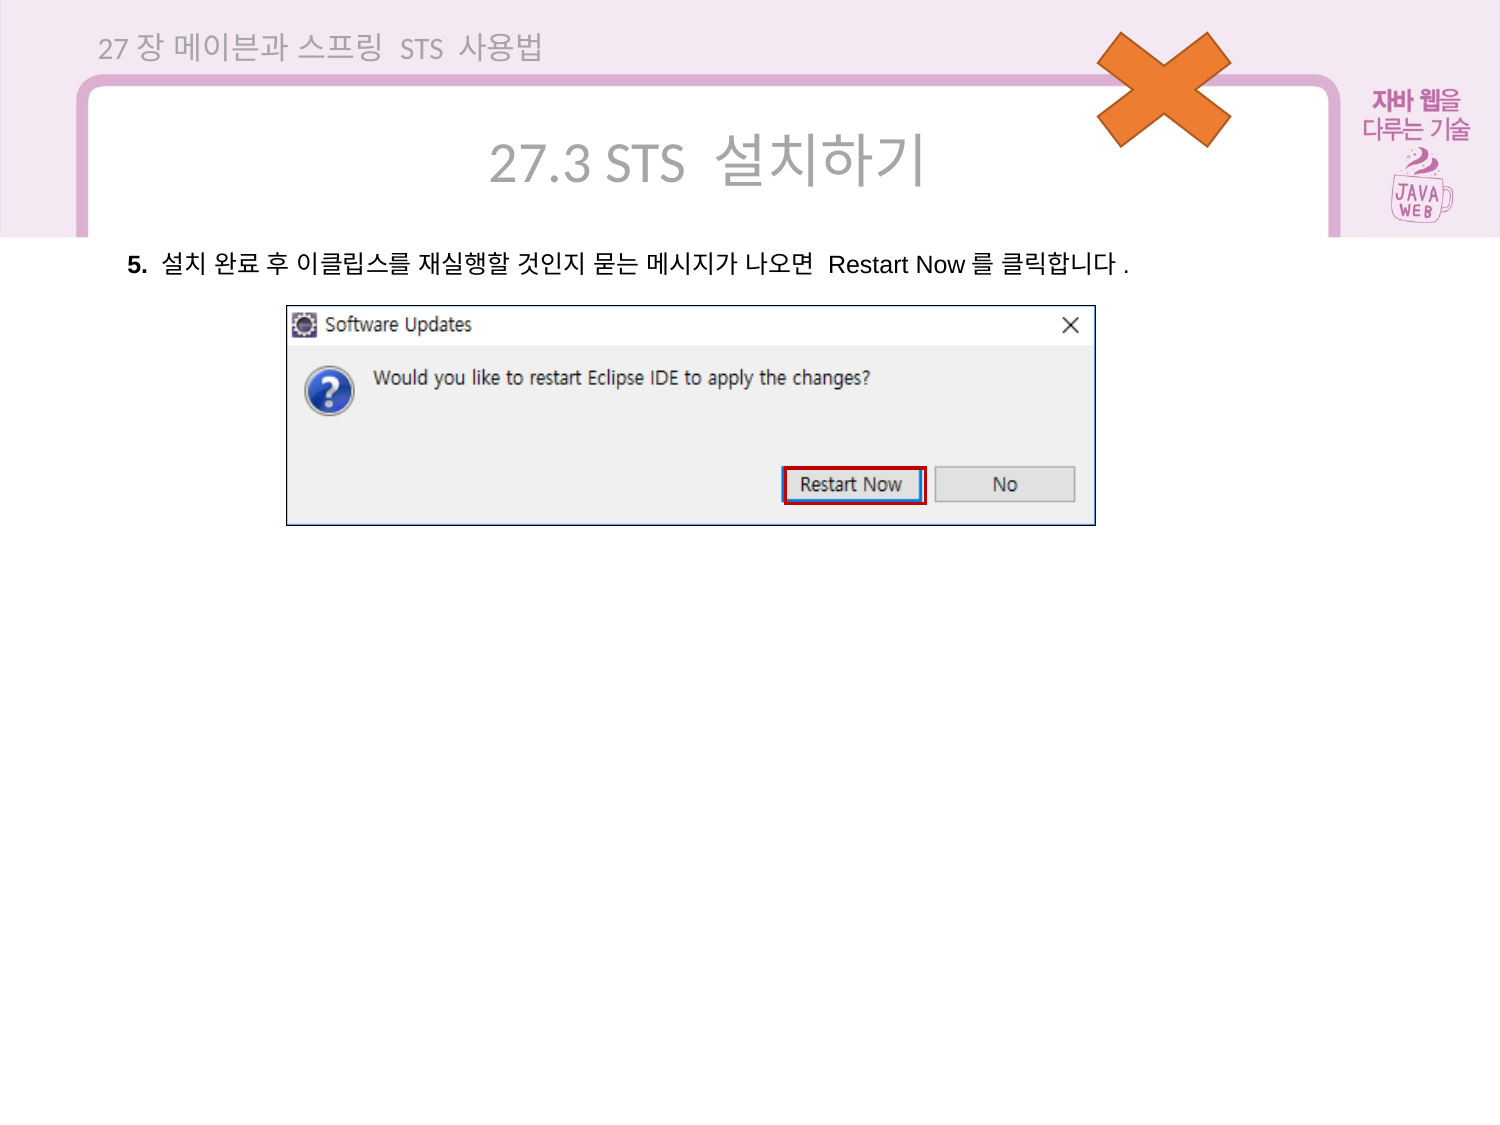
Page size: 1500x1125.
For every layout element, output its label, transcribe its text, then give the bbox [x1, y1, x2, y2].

text_box [1096, 31, 1232, 149]
picture [0, 0, 1500, 1125]
text_box 5. 설치 완료 후 이클립스를 재실행할 것인지 묻는 메시지가 나오면 Restart Now를 클릭합니다. [112, 241, 1336, 286]
text_box 27.3 STS 설치하기 [96, 117, 1321, 202]
text_box 27장 메이븐과 스프링 STS 사용법 [82, 0, 1133, 74]
